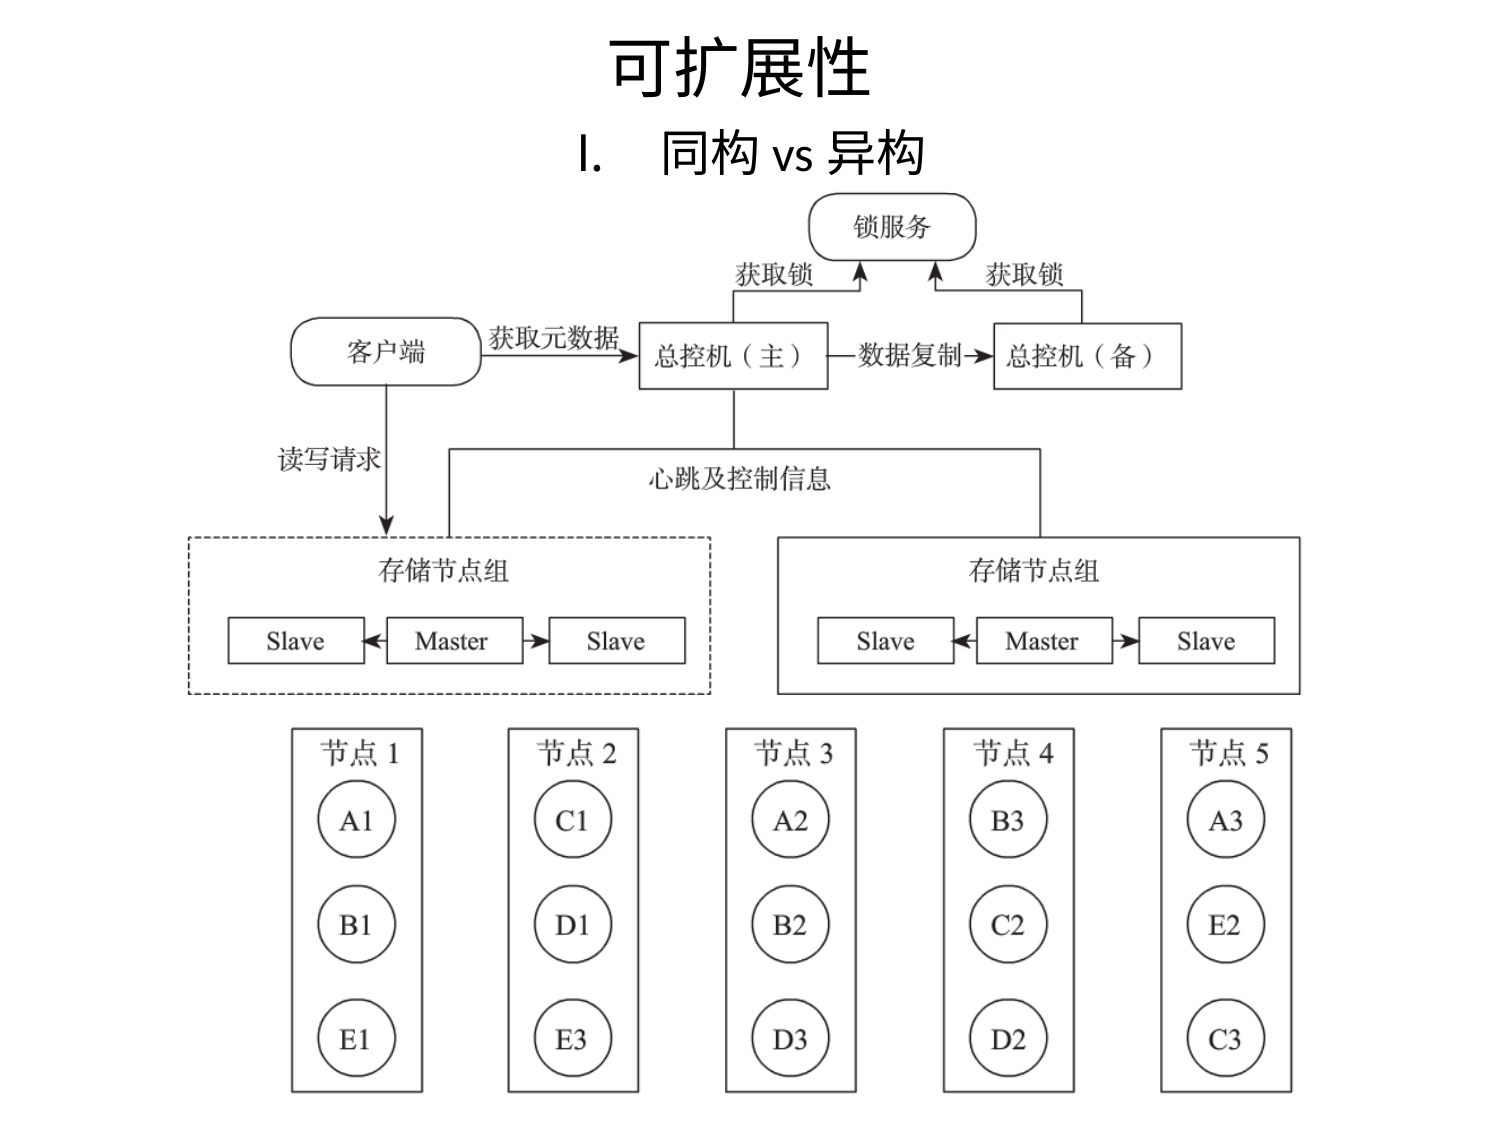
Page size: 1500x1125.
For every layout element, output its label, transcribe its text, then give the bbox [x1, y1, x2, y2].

title 可扩展性 [64, 0, 1415, 160]
list 同构vs异构 [561, 113, 1500, 857]
picture [283, 720, 1301, 1099]
picture [170, 184, 1324, 712]
